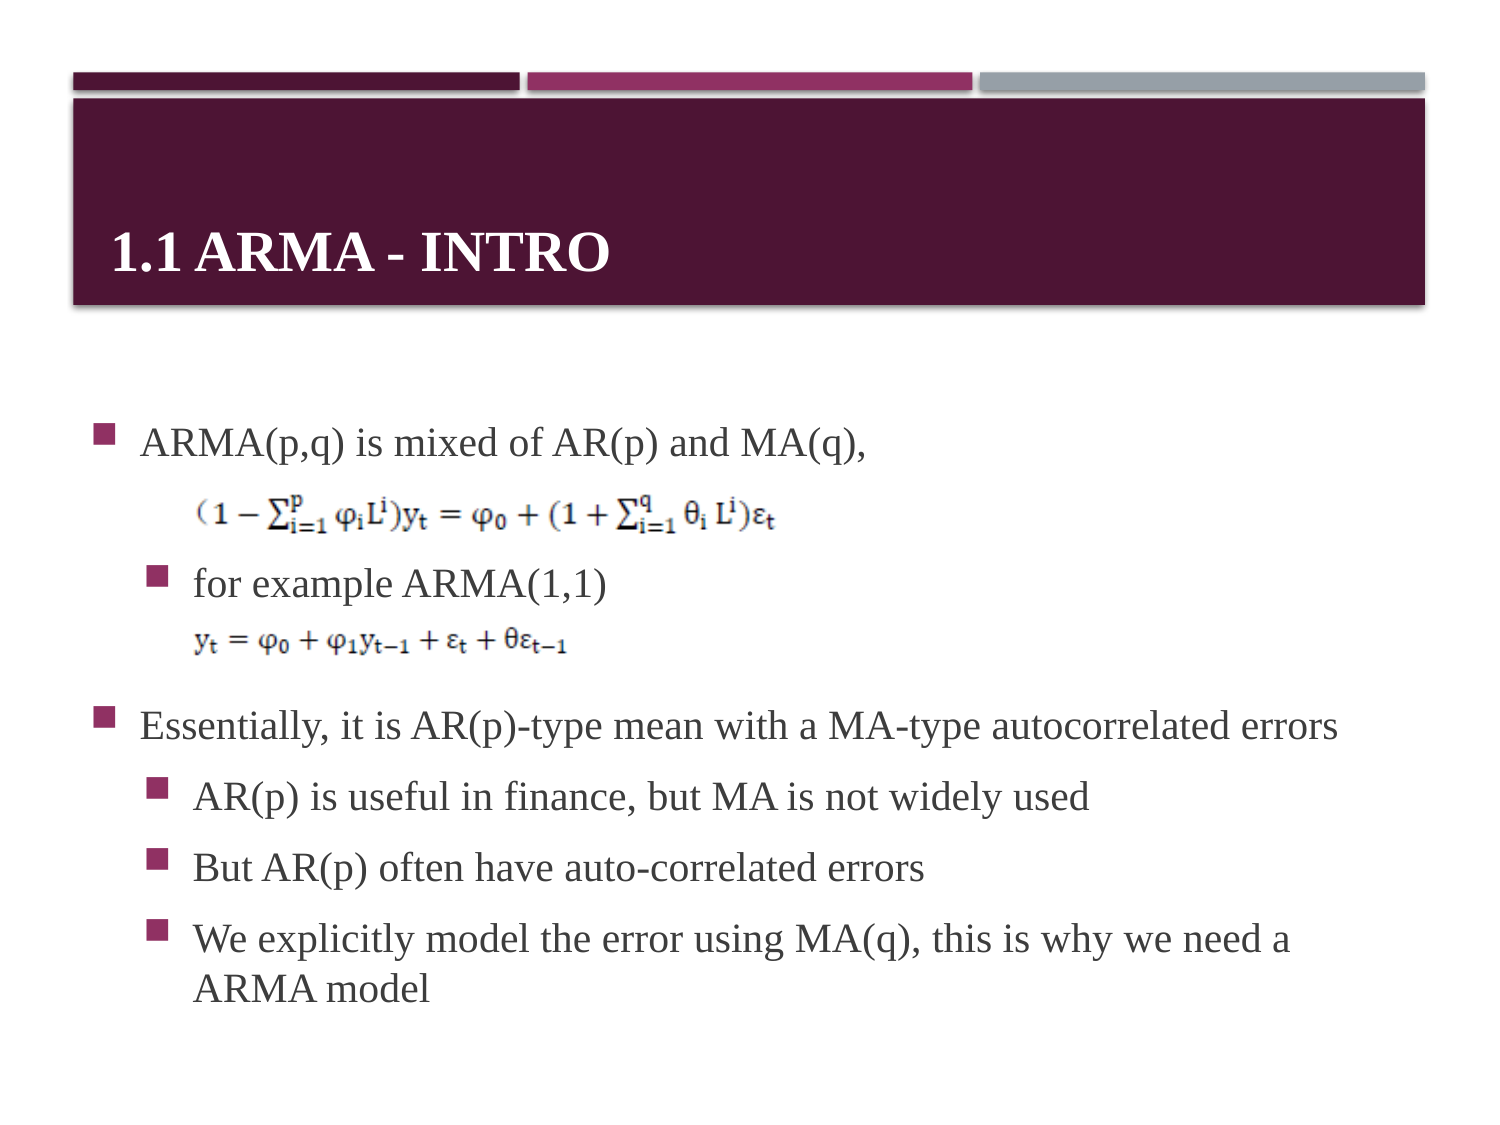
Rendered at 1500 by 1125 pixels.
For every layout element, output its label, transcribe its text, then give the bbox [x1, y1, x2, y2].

picture [174, 481, 803, 553]
picture [186, 611, 581, 672]
title 1.1 ARMA - intro [95, 112, 1406, 291]
text_box ARMA(p,q) is mixed of AR(p) and MA(q), for example ARMA(1,1) Essentially, it is AR(p)-type mean with a MA-type autocorrelated errors AR(p) is useful in finance, but MA is not widely used But AR(p) often have auto-correlated errors We explicitly model the error using MA(q), this is why we need a ARMA model [74, 299, 1426, 1125]
